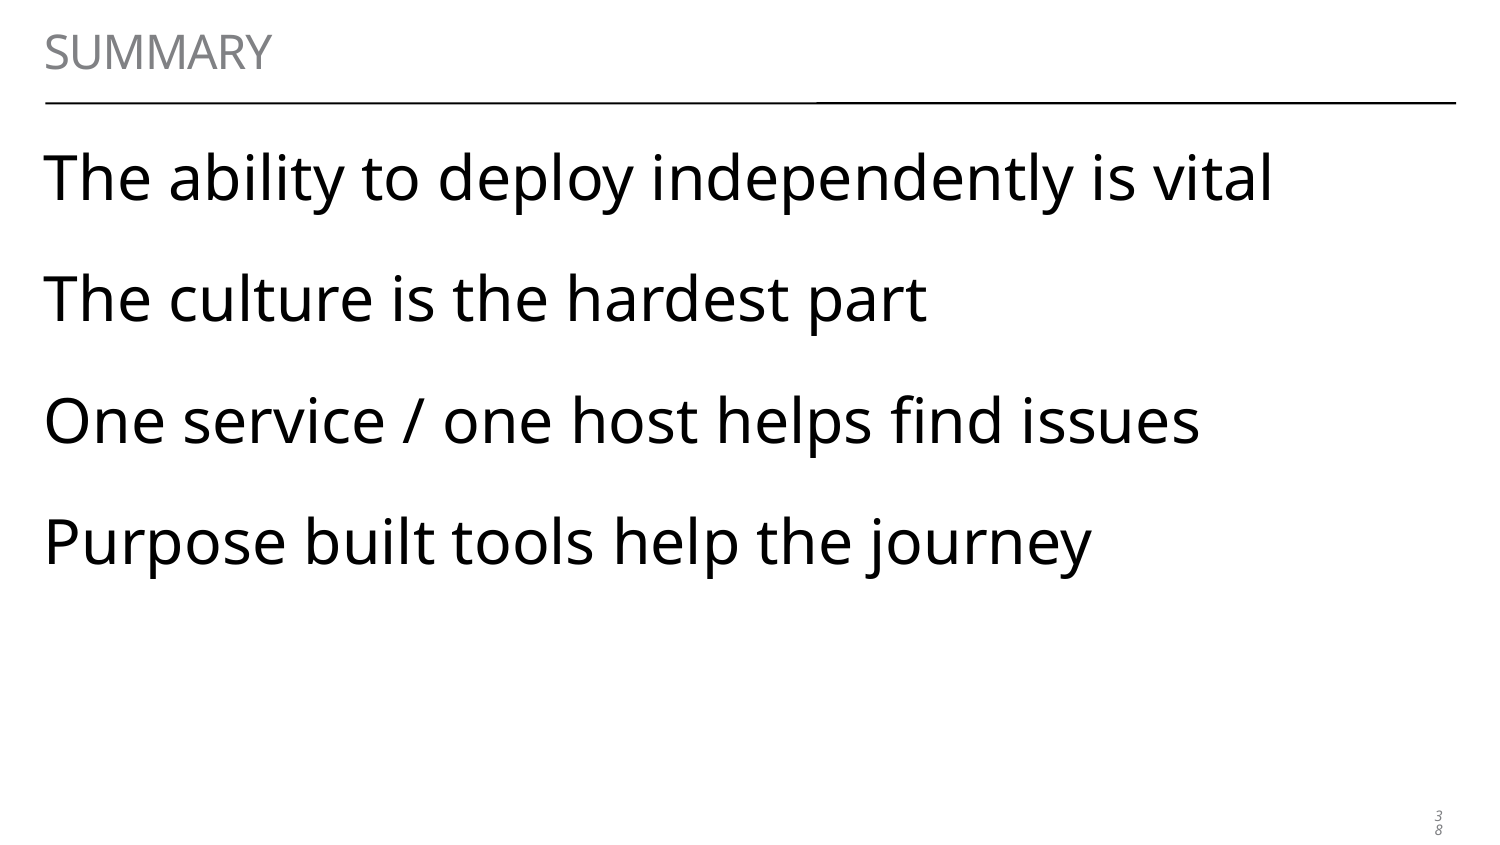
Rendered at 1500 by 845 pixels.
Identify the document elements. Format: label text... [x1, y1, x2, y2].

slide_number 38 [1425, 801, 1457, 827]
title Summary [43, 26, 1457, 89]
list The ability to deploy independently is vital The culture is the hardest part One service / one host helps find issues Purpose built tools help the journey [43, 123, 1457, 785]
